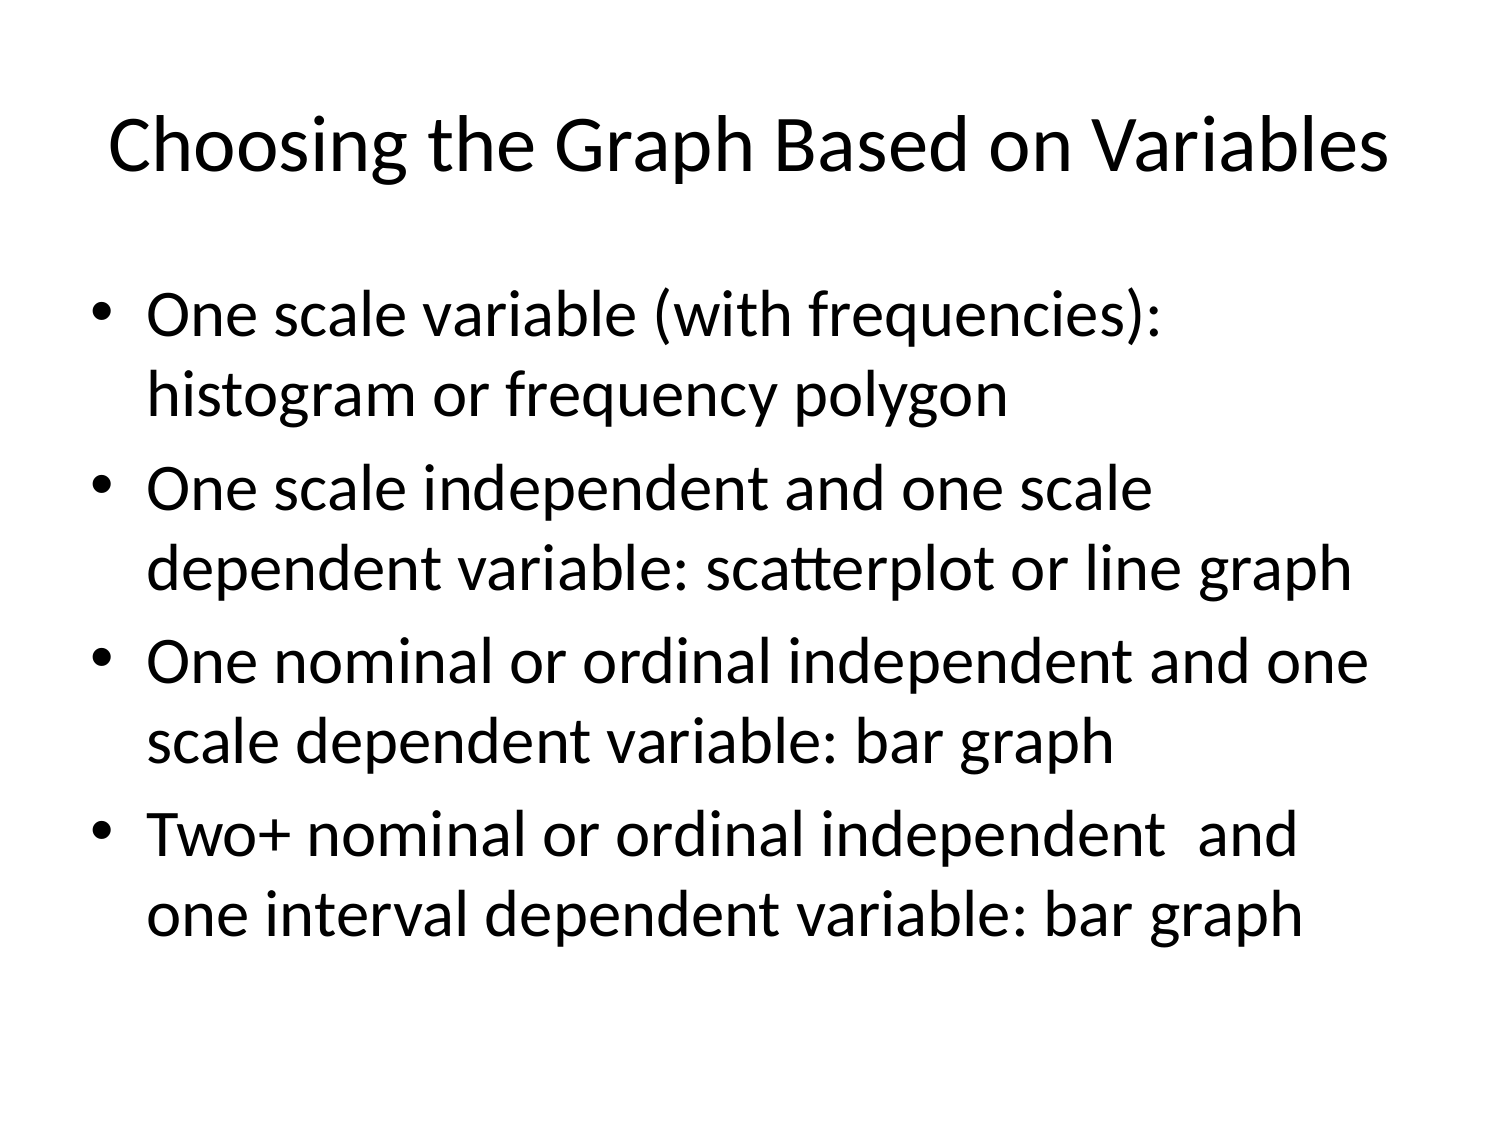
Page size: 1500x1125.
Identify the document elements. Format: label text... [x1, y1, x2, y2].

list One scale variable (with frequencies): histogram or frequency polygon One scale independent and one scale dependent variable: scatterplot or line graph One nominal or ordinal independent and one scale dependent variable: bar graph Two+ nominal or ordinal independent and one interval dependent variable: bar graph [75, 262, 1425, 1005]
title Choosing the Graph Based on Variables [75, 45, 1425, 233]
